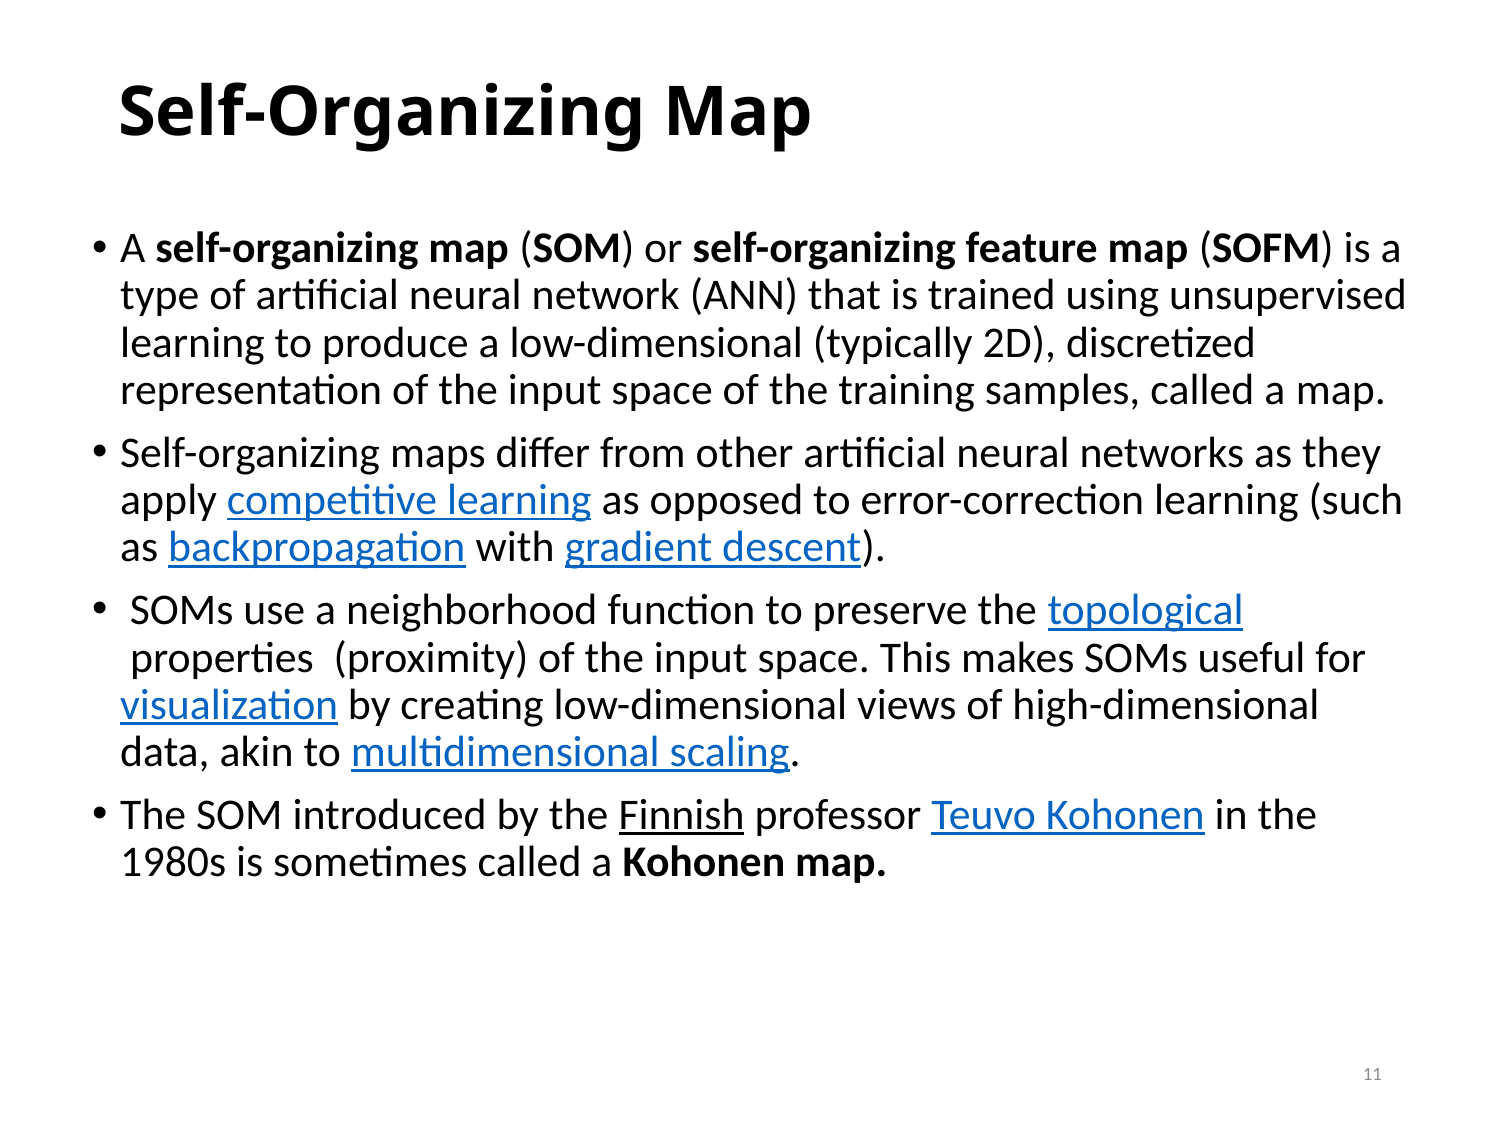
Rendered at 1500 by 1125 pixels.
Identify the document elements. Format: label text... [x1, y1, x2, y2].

slide_number 11 [1059, 1042, 1397, 1103]
title Self-Organizing Map [103, 4, 1397, 217]
list A self-organizing map (SOM) or self-organizing feature map (SOFM) is a type of artificial neural network (ANN) that is trained using unsupervised learning to produce a low-dimensional (typically 2D), discretized representation of the input space of the training samples, called a map. Self-organizing maps differ from other artificial neural networks as they apply competitive learning as opposed to error-correction learning (such as backpropagation with gradient descent). SOMs use a neighborhood function to preserve the topological properties (proximity) of the input space. This makes SOMs useful for visualization by creating low-dimensional views of high-dimensional data, akin to multidimensional scaling. The SOM introduced by the Finnish professor Teuvo Kohonen in the 1980s is sometimes called a Kohonen map. [77, 217, 1423, 979]
